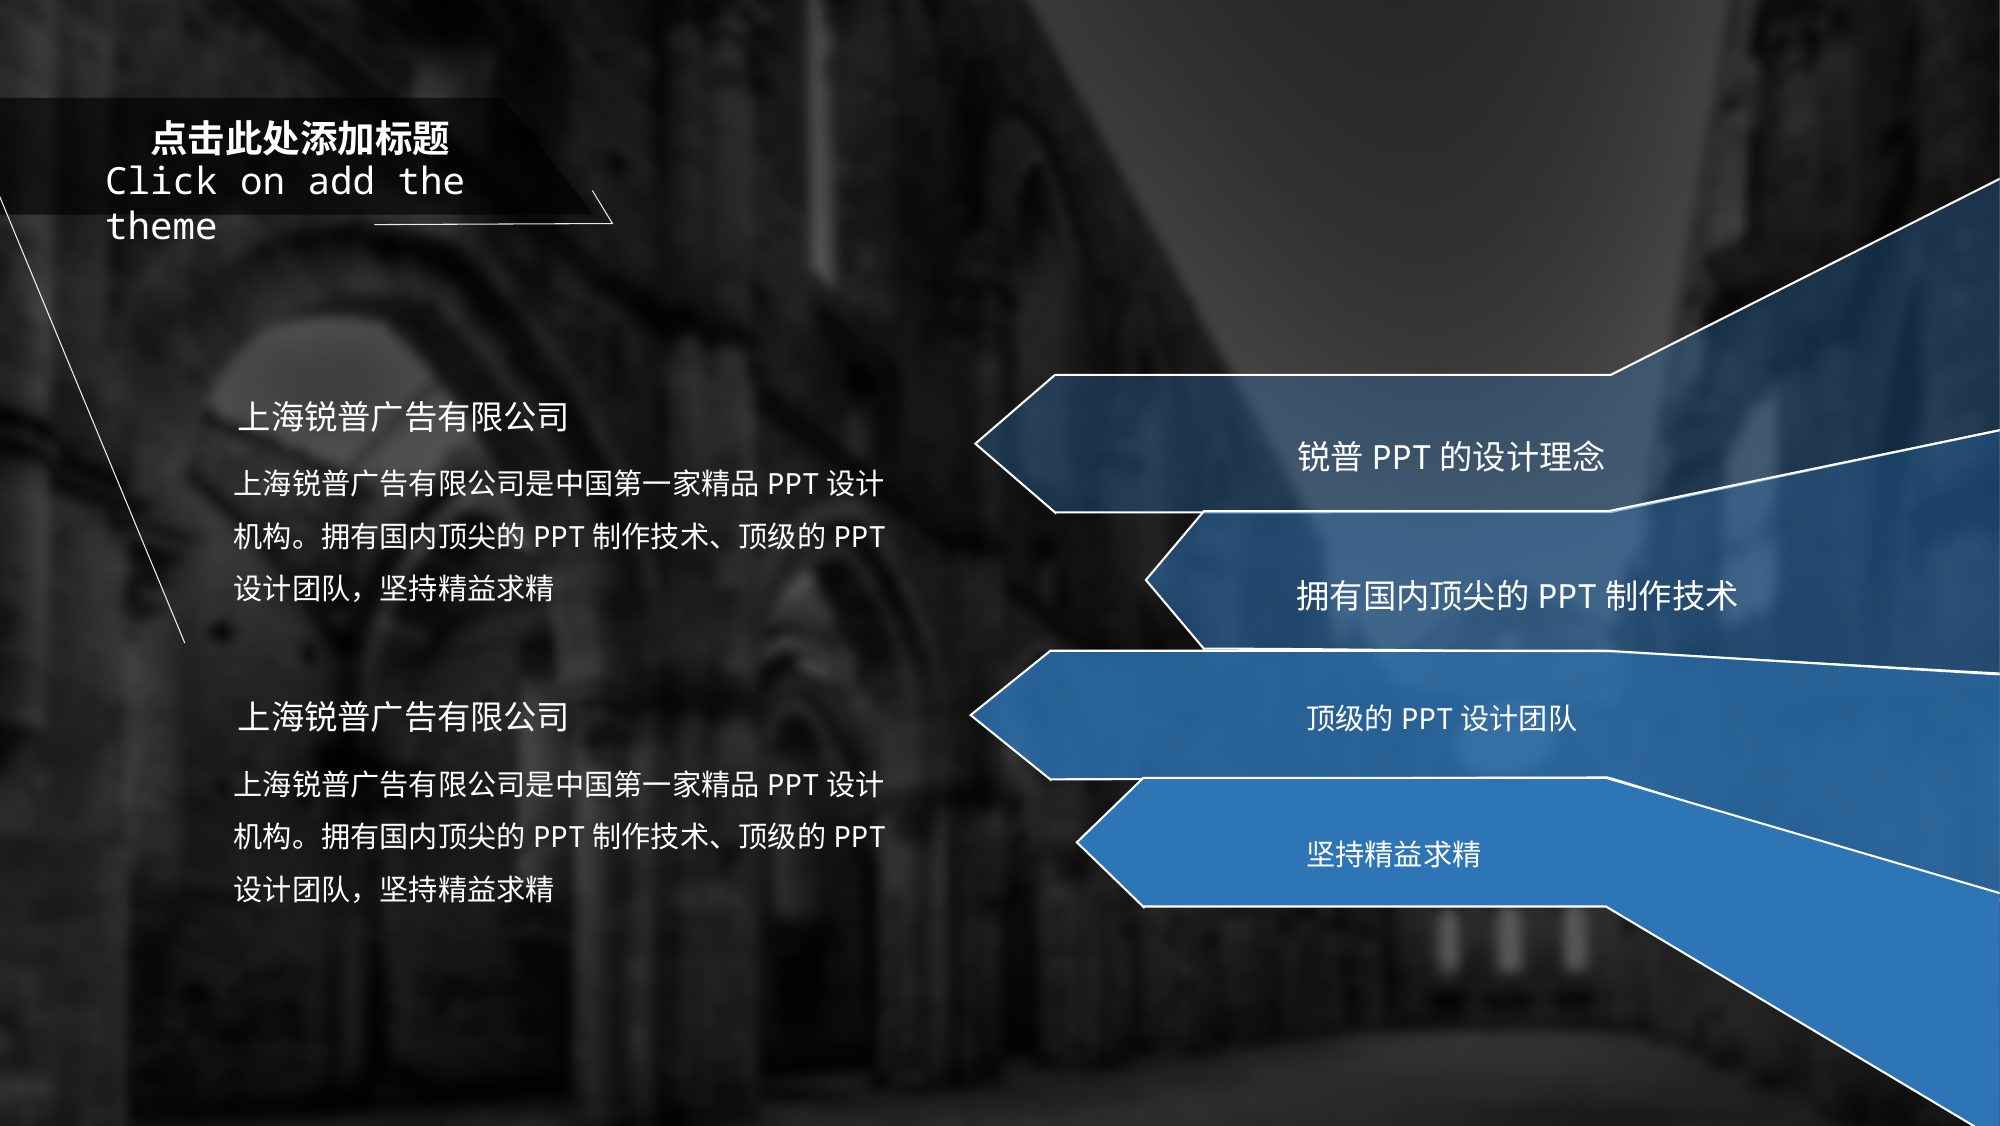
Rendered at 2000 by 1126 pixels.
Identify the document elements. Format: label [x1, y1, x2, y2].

text_box [218, 669, 914, 916]
text_box [218, 369, 914, 615]
text_box [0, 72, 613, 225]
text_box [970, 176, 2000, 1126]
picture [0, 0, 2000, 1126]
